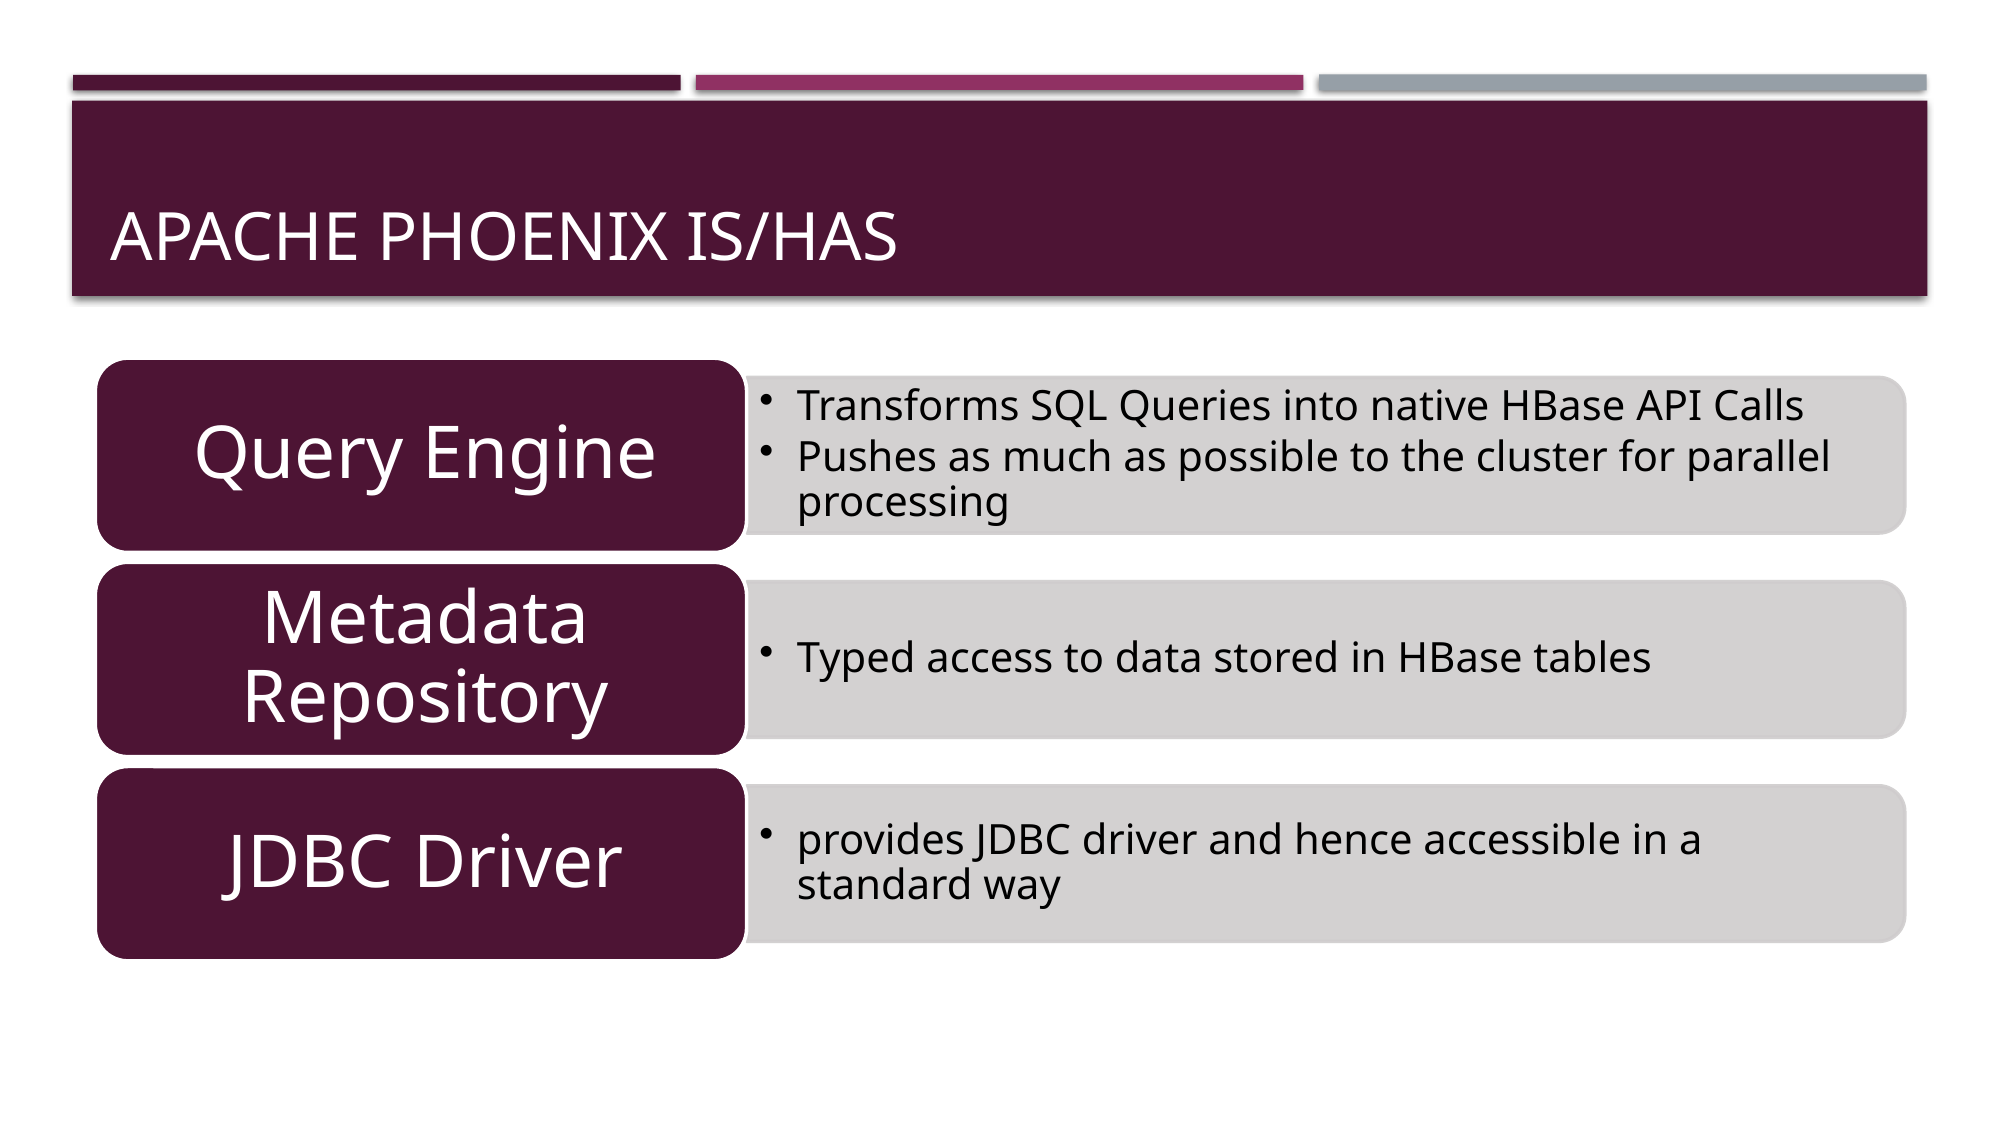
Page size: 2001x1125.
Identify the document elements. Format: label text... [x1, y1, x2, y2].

title Apache Phoenix is/has [95, 115, 1905, 282]
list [94, 357, 1906, 962]
